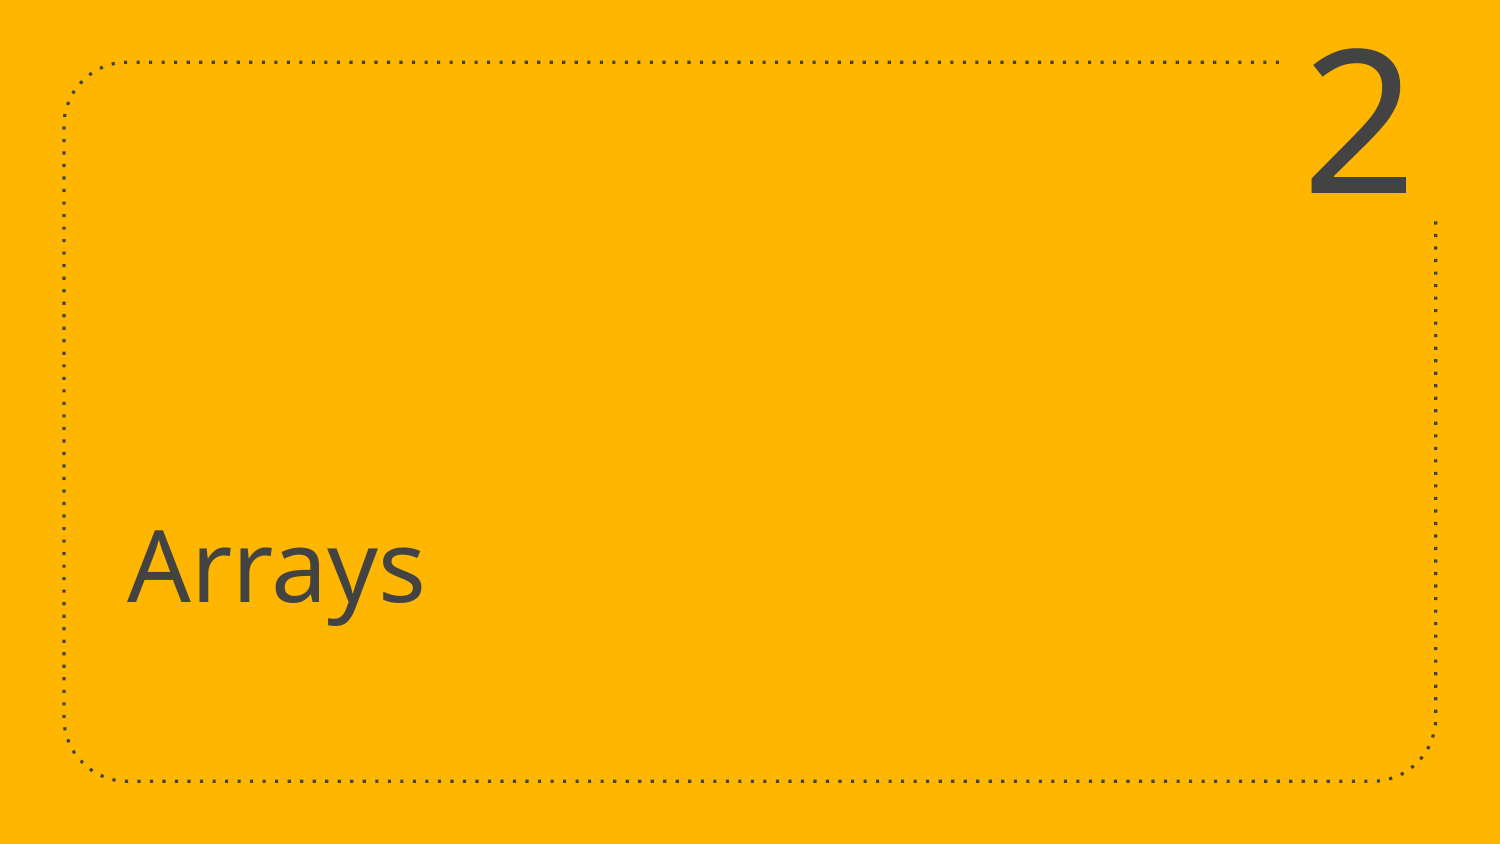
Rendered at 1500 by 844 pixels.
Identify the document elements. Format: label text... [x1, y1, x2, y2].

text_box 2 [1281, 0, 1439, 228]
text_box Arrays [112, 447, 1388, 638]
